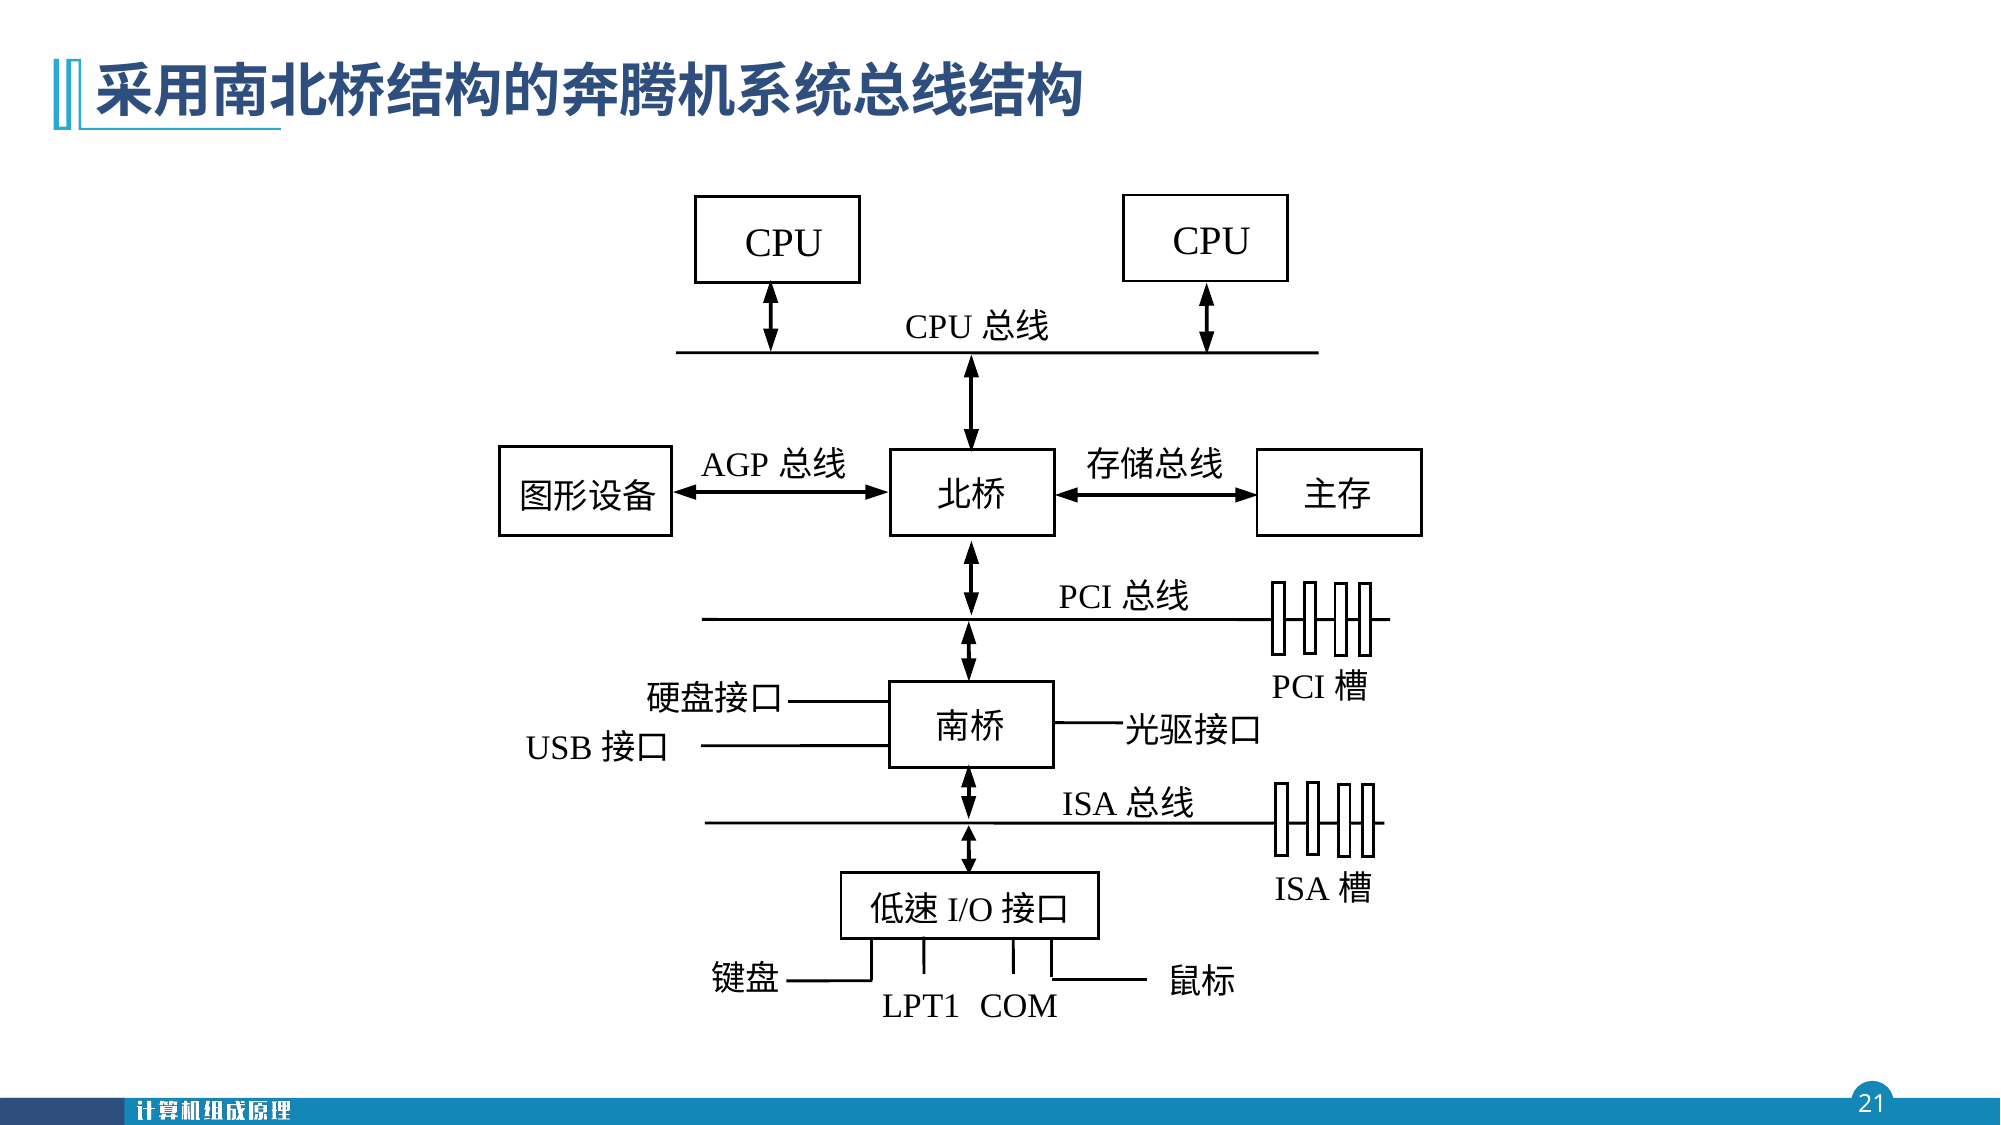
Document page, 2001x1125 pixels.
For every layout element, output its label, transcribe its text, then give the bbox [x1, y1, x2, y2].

picture [474, 165, 1463, 1059]
title 采用南北桥结构的奔腾机系统总线结构 [80, 42, 1805, 144]
